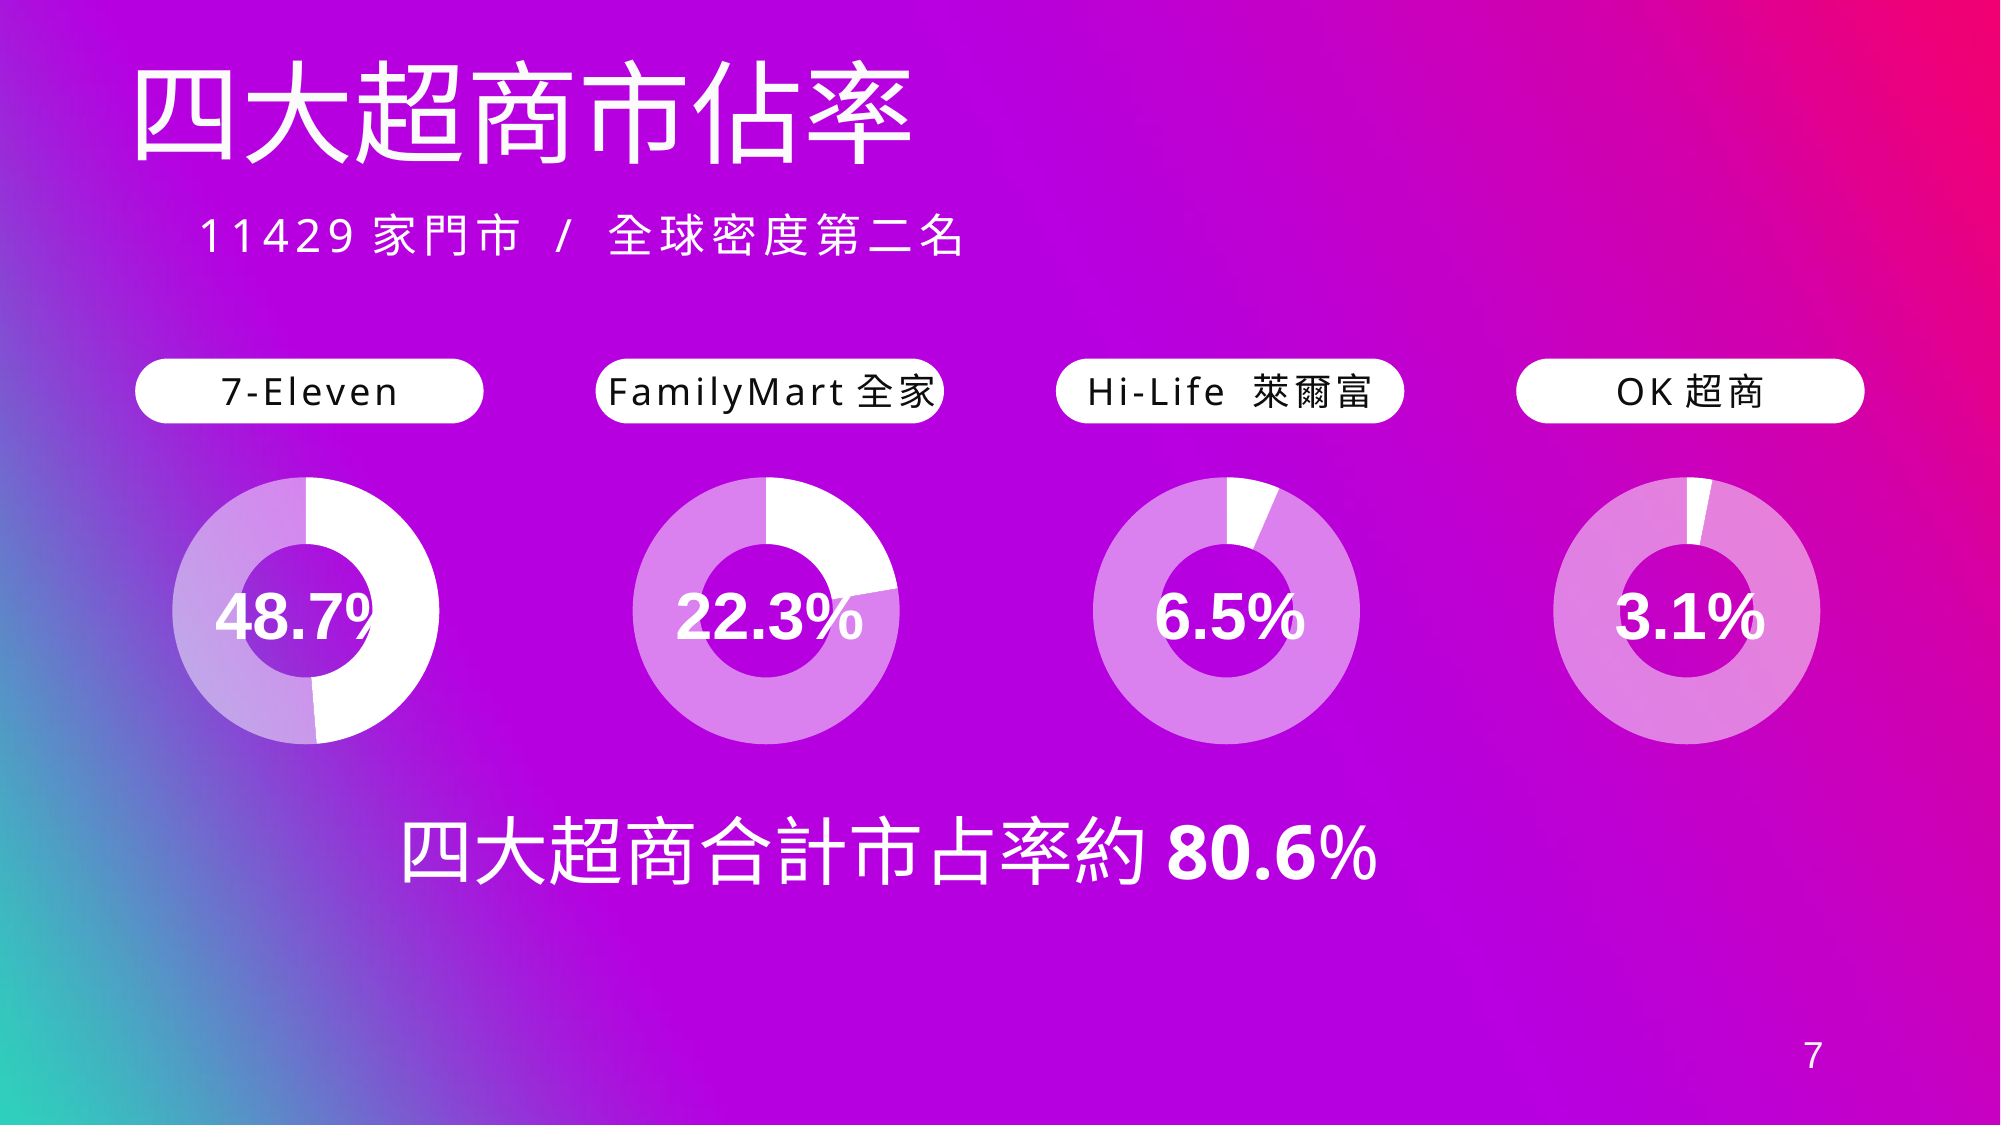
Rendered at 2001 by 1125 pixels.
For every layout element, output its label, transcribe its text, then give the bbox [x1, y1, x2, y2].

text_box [107, 358, 1892, 424]
text_box [111, 55, 819, 175]
text_box 四大超商市佔率 [113, 36, 1130, 186]
picture [0, 0, 2001, 1125]
text_box 11429家門市 / 全球密度第二名 [183, 198, 1084, 269]
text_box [162, 472, 1838, 749]
text_box 四大超商合計市占率約80.6% [384, 797, 1616, 903]
text_box 7 [1788, 1023, 1850, 1083]
